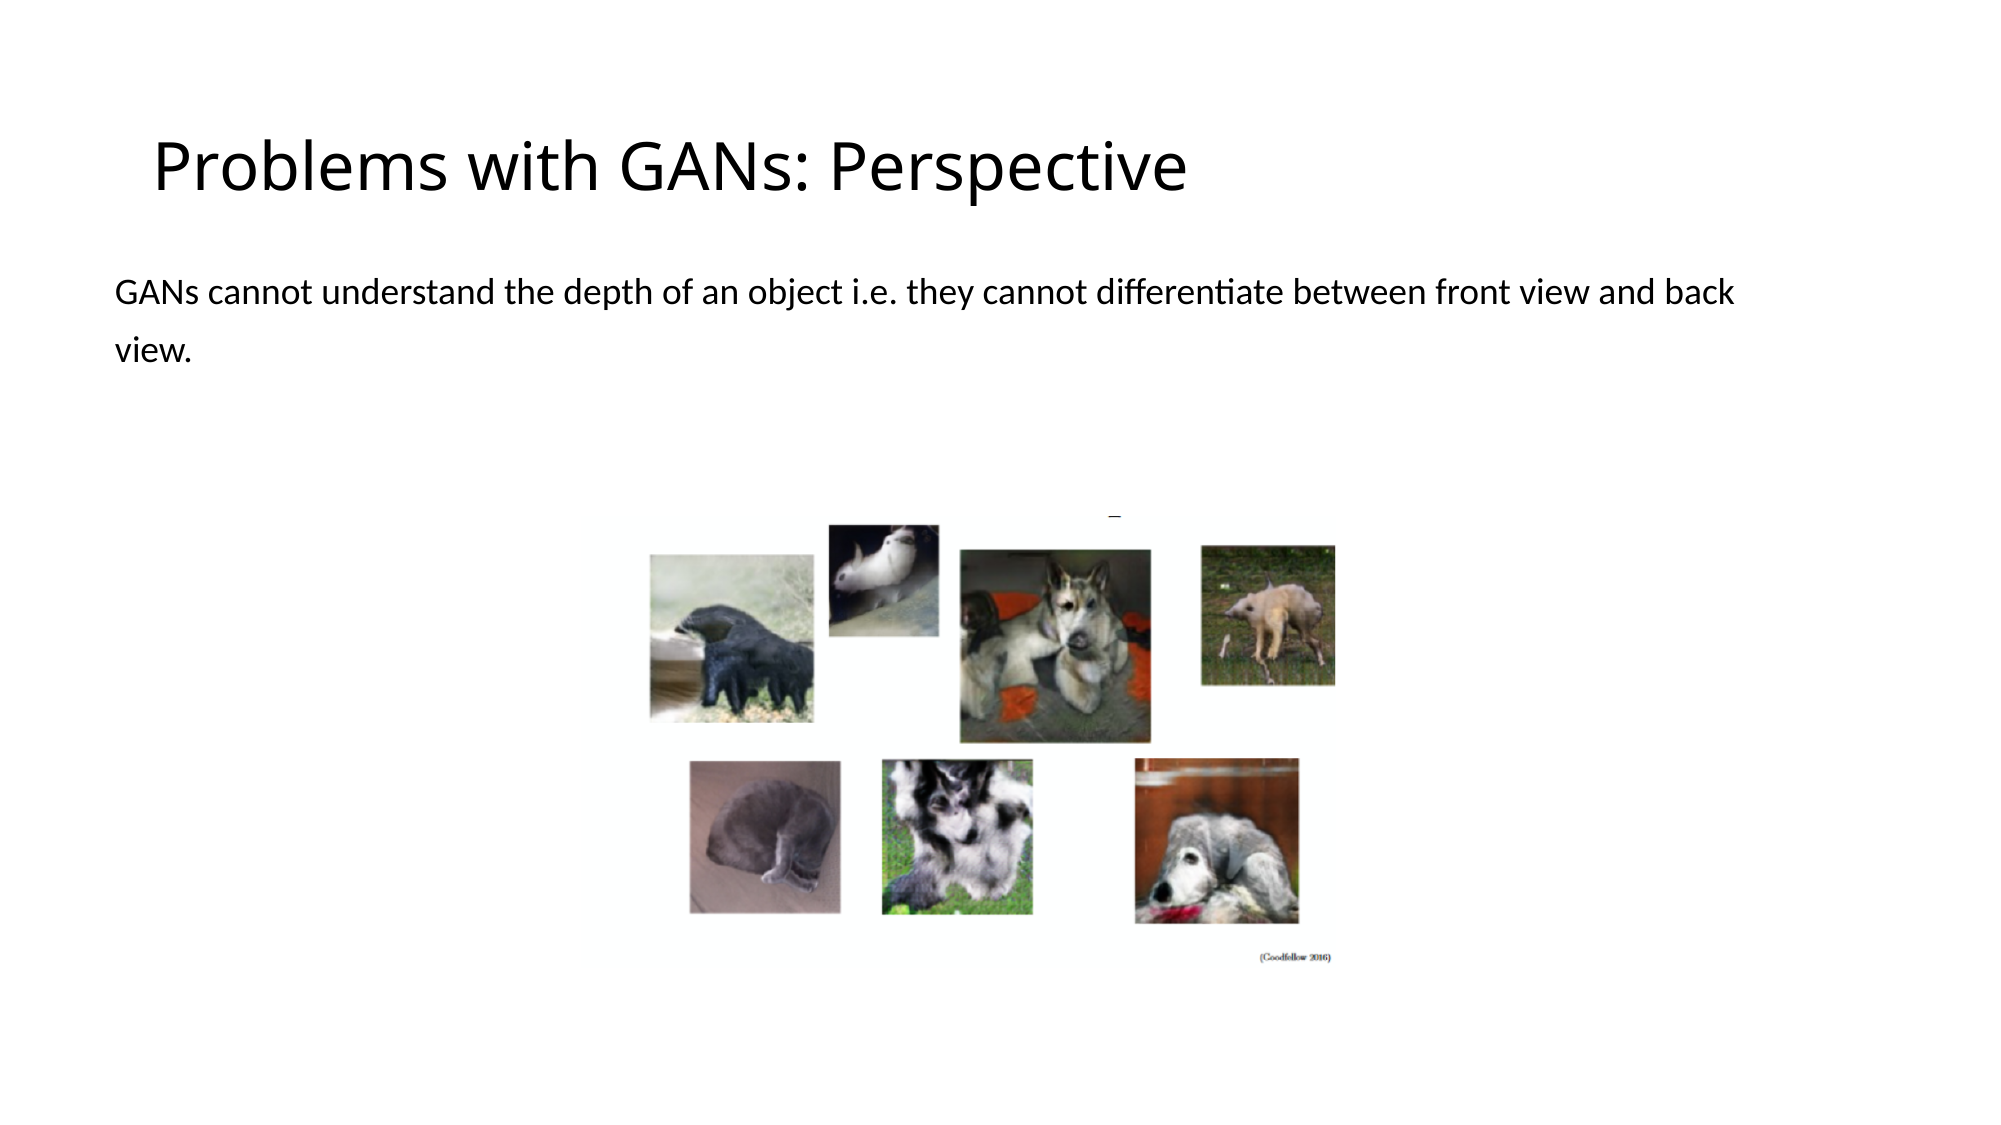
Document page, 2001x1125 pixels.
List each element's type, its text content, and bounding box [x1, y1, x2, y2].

picture [581, 515, 1336, 968]
list GANs cannot understand the depth of an object i.e. they cannot differentiate between front view and back view. [91, 264, 1817, 445]
title Problems with GANs: Perspective [137, 59, 1863, 278]
